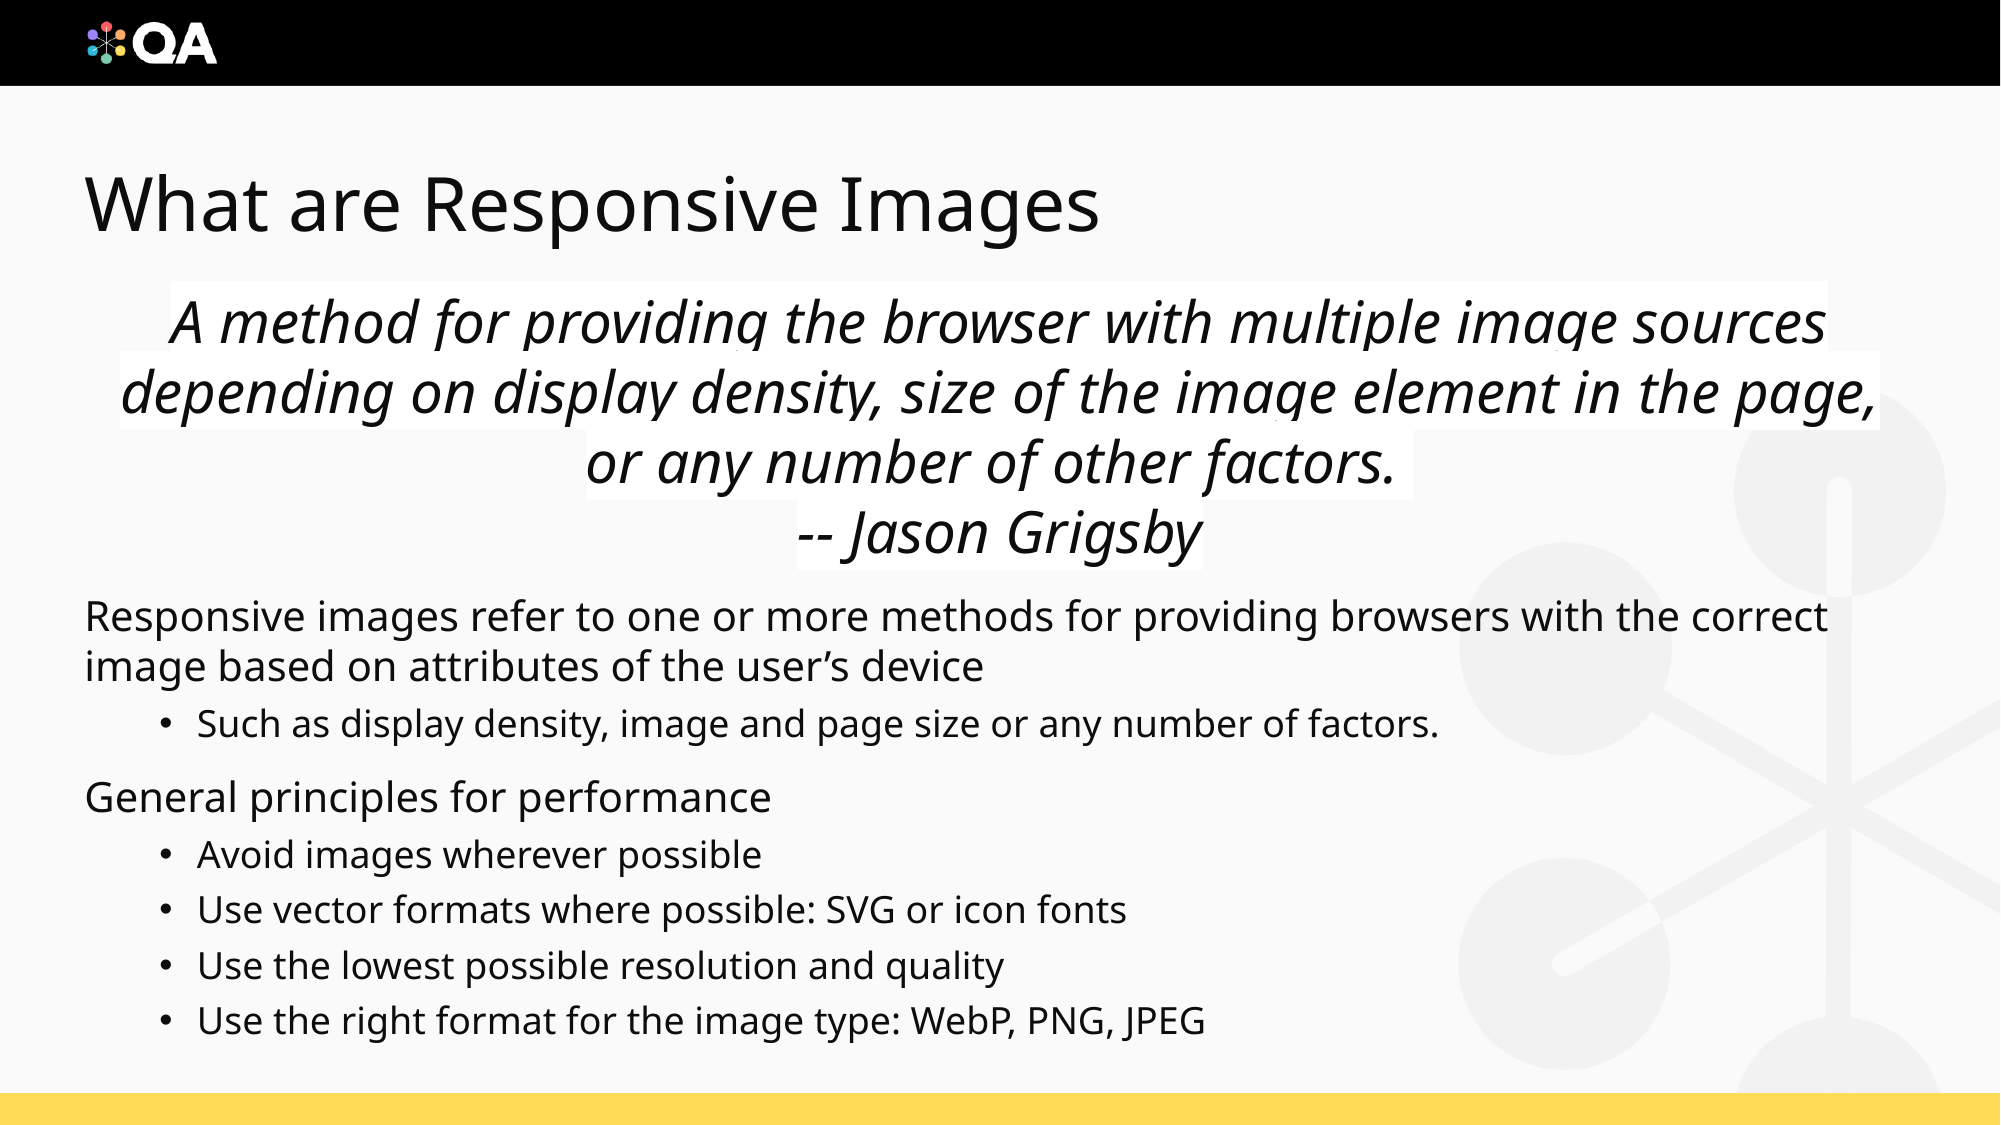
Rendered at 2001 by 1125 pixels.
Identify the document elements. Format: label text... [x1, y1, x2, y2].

title What are Responsive Images [84, 159, 1916, 278]
picture [0, 0, 2001, 1125]
list A method for providing the browser with multiple image sources depending on display density, size of the image element in the page, or any number of other factors. -- Jason Grigsby Responsive images refer to one or more methods for providing browsers with the correct image based on attributes of the user’s device Such as display density, image and page size or any number of factors. General principles for performance Avoid images wherever possible Use vector formats where possible: SVG or icon fonts Use the lowest possible resolution and quality Use the right format for the image type: WebP, PNG, JPEG [84, 278, 1916, 988]
